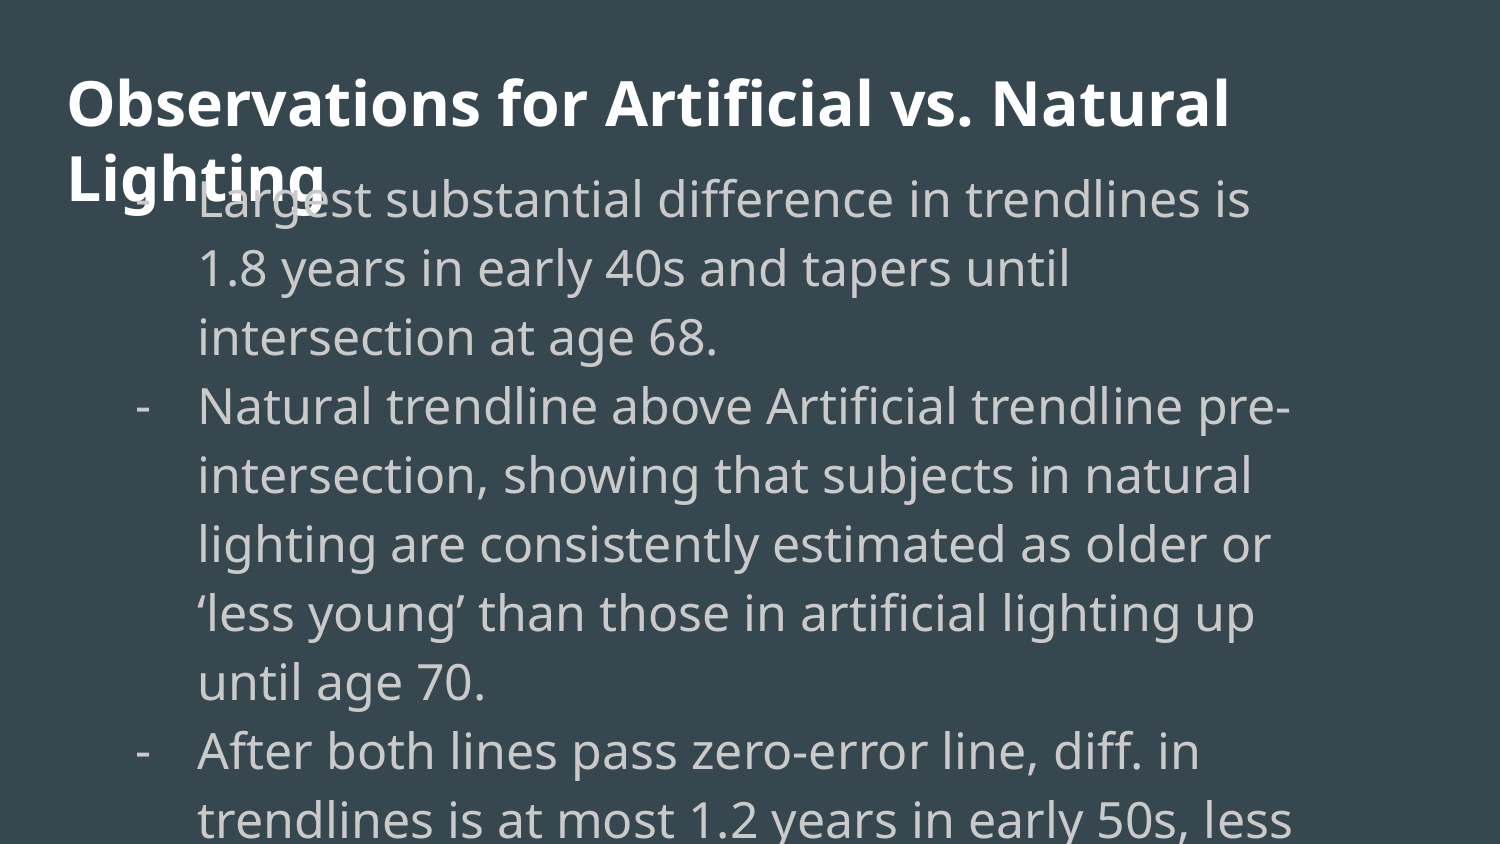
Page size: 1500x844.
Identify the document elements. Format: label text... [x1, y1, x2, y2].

title Observations for Artificial vs. Natural Lighting [51, 49, 1449, 144]
text_box Largest substantial difference in trendlines is 1.8 years in early 40s and tapers until intersection at age 68. Natural trendline above Artificial trendline pre-intersection, showing that subjects in natural lighting are consistently estimated as older or ‘less young’ than those in artificial lighting up until age 70. After both lines pass zero-error line, diff. in trendlines is at most 1.2 years in early 50s, less than a year post-intersection. [107, 143, 1342, 773]
